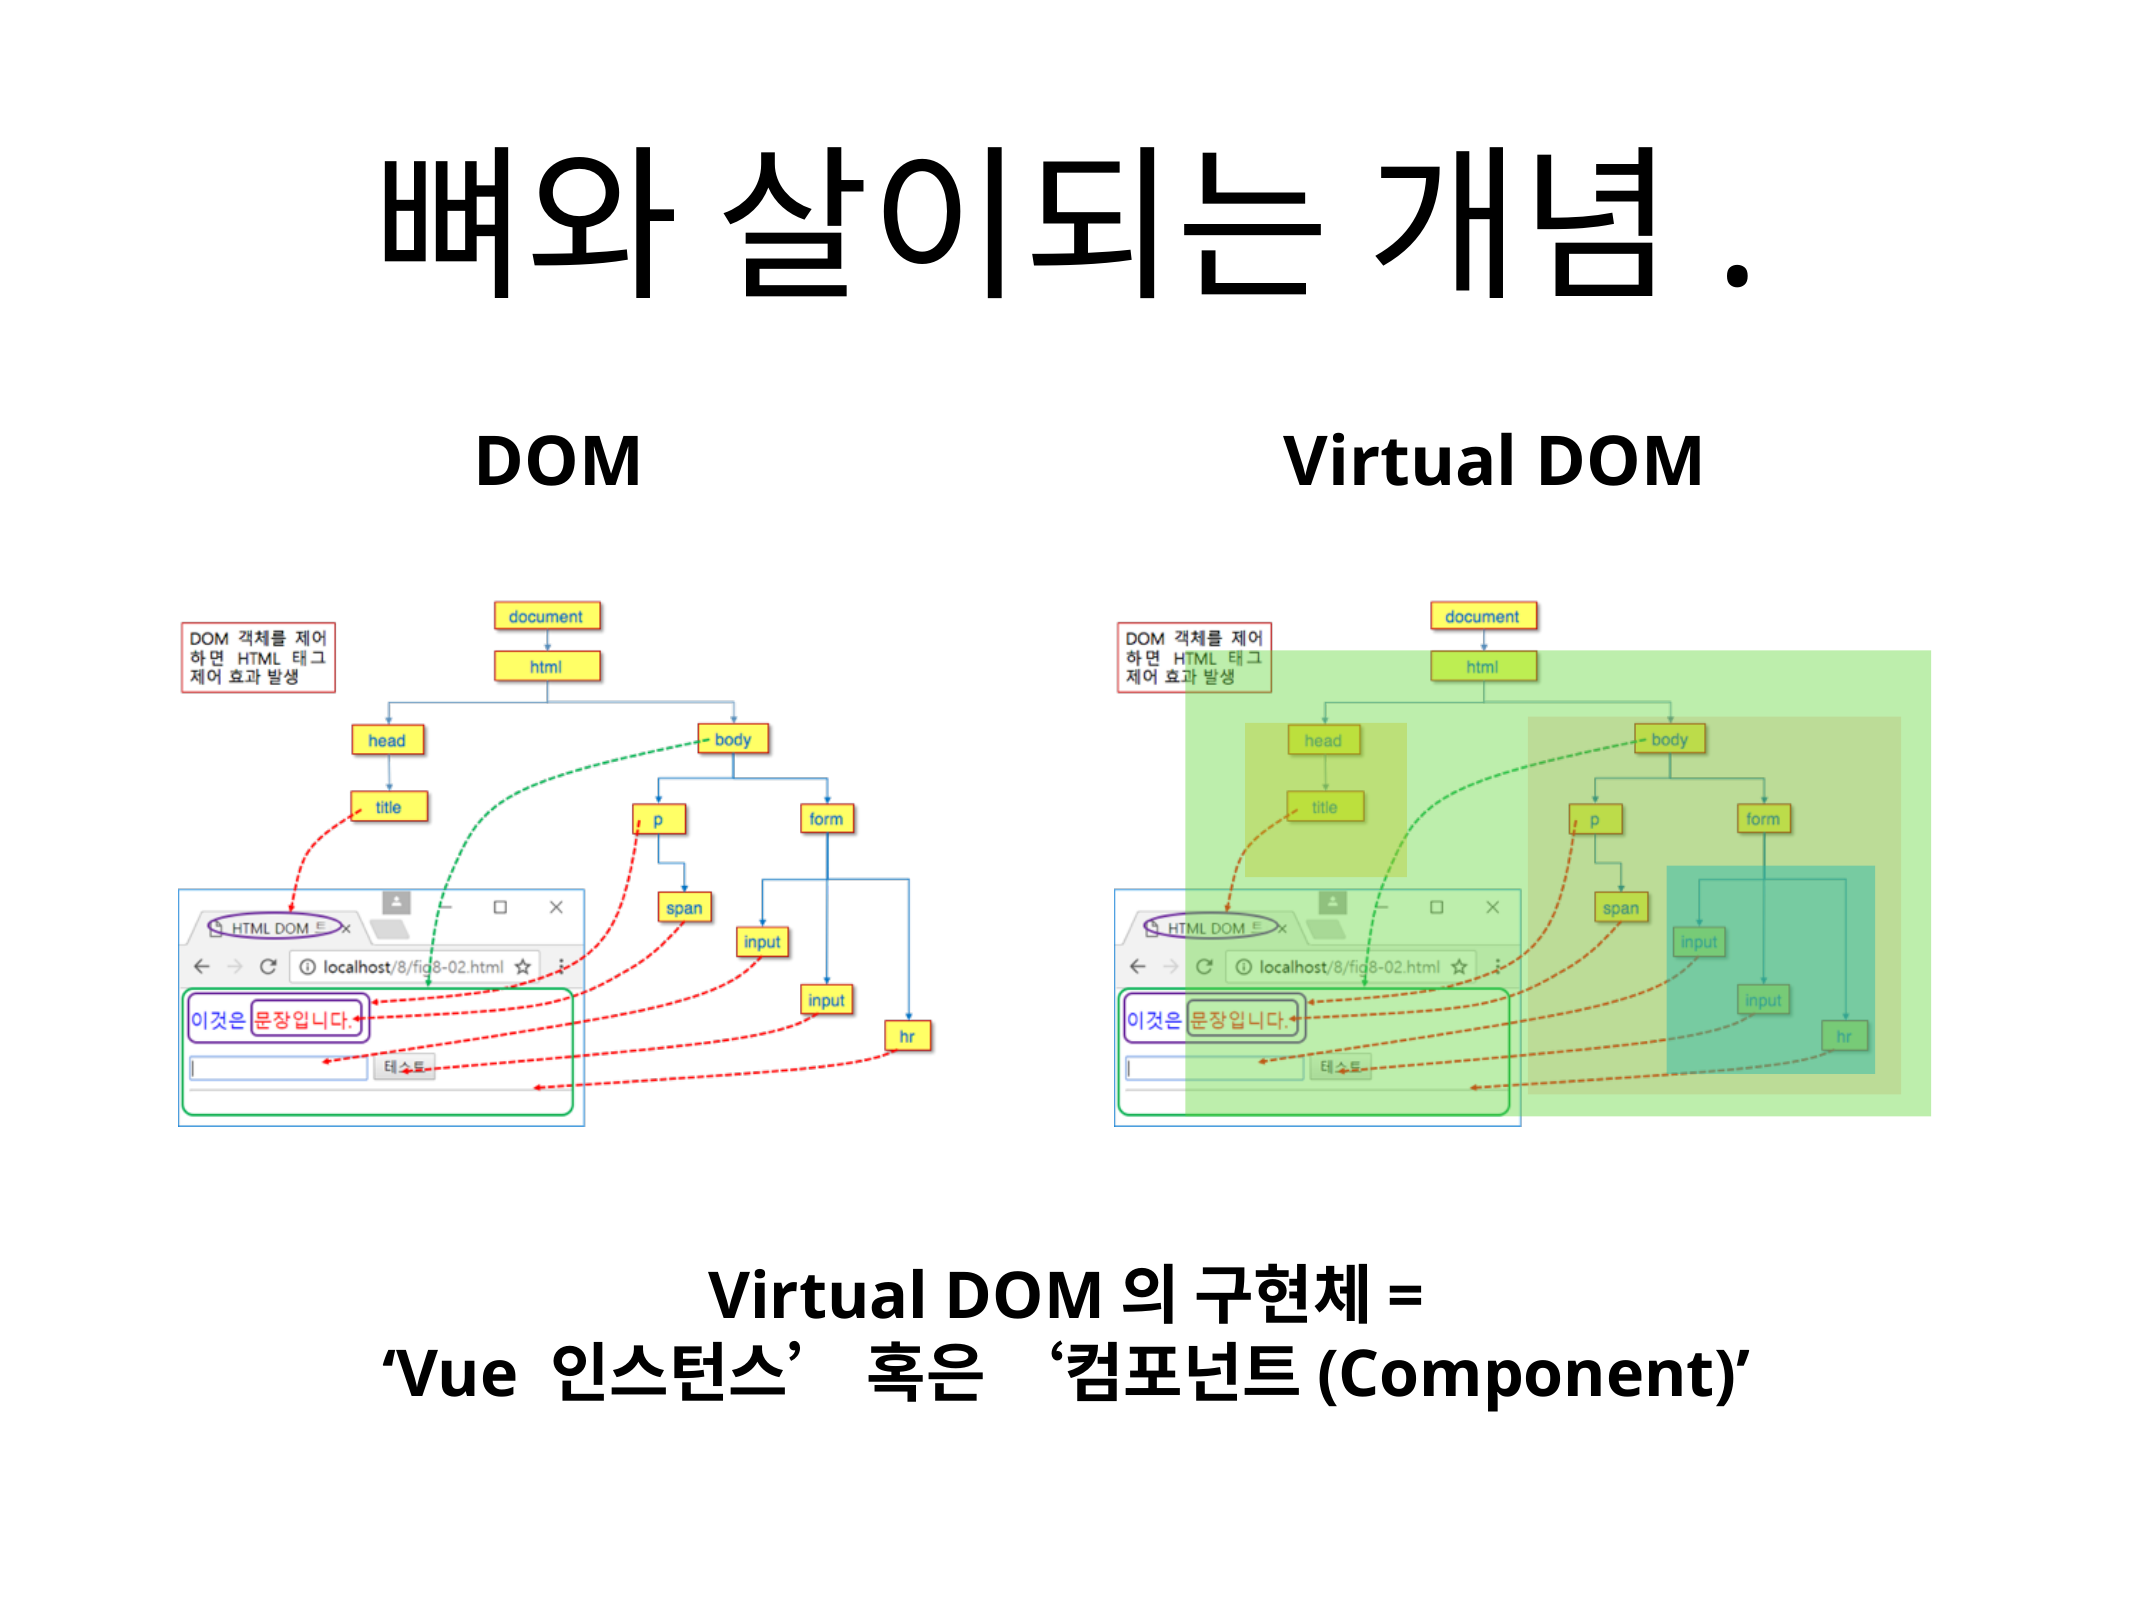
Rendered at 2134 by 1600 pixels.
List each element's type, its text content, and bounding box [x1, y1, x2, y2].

title 뼈와 살이되는 개념. [155, 41, 1978, 397]
text_box Virtual DOM [1275, 408, 1715, 508]
picture [1113, 597, 1877, 1127]
text_box [1877, 650, 1932, 1117]
text_box DOM [465, 408, 653, 508]
picture [177, 597, 941, 1127]
text_box Virtual DOM의 구현체= ‘Vue 인스턴스’ 혹은 ‘컴포넌트(Component)’ [374, 1246, 1759, 1418]
